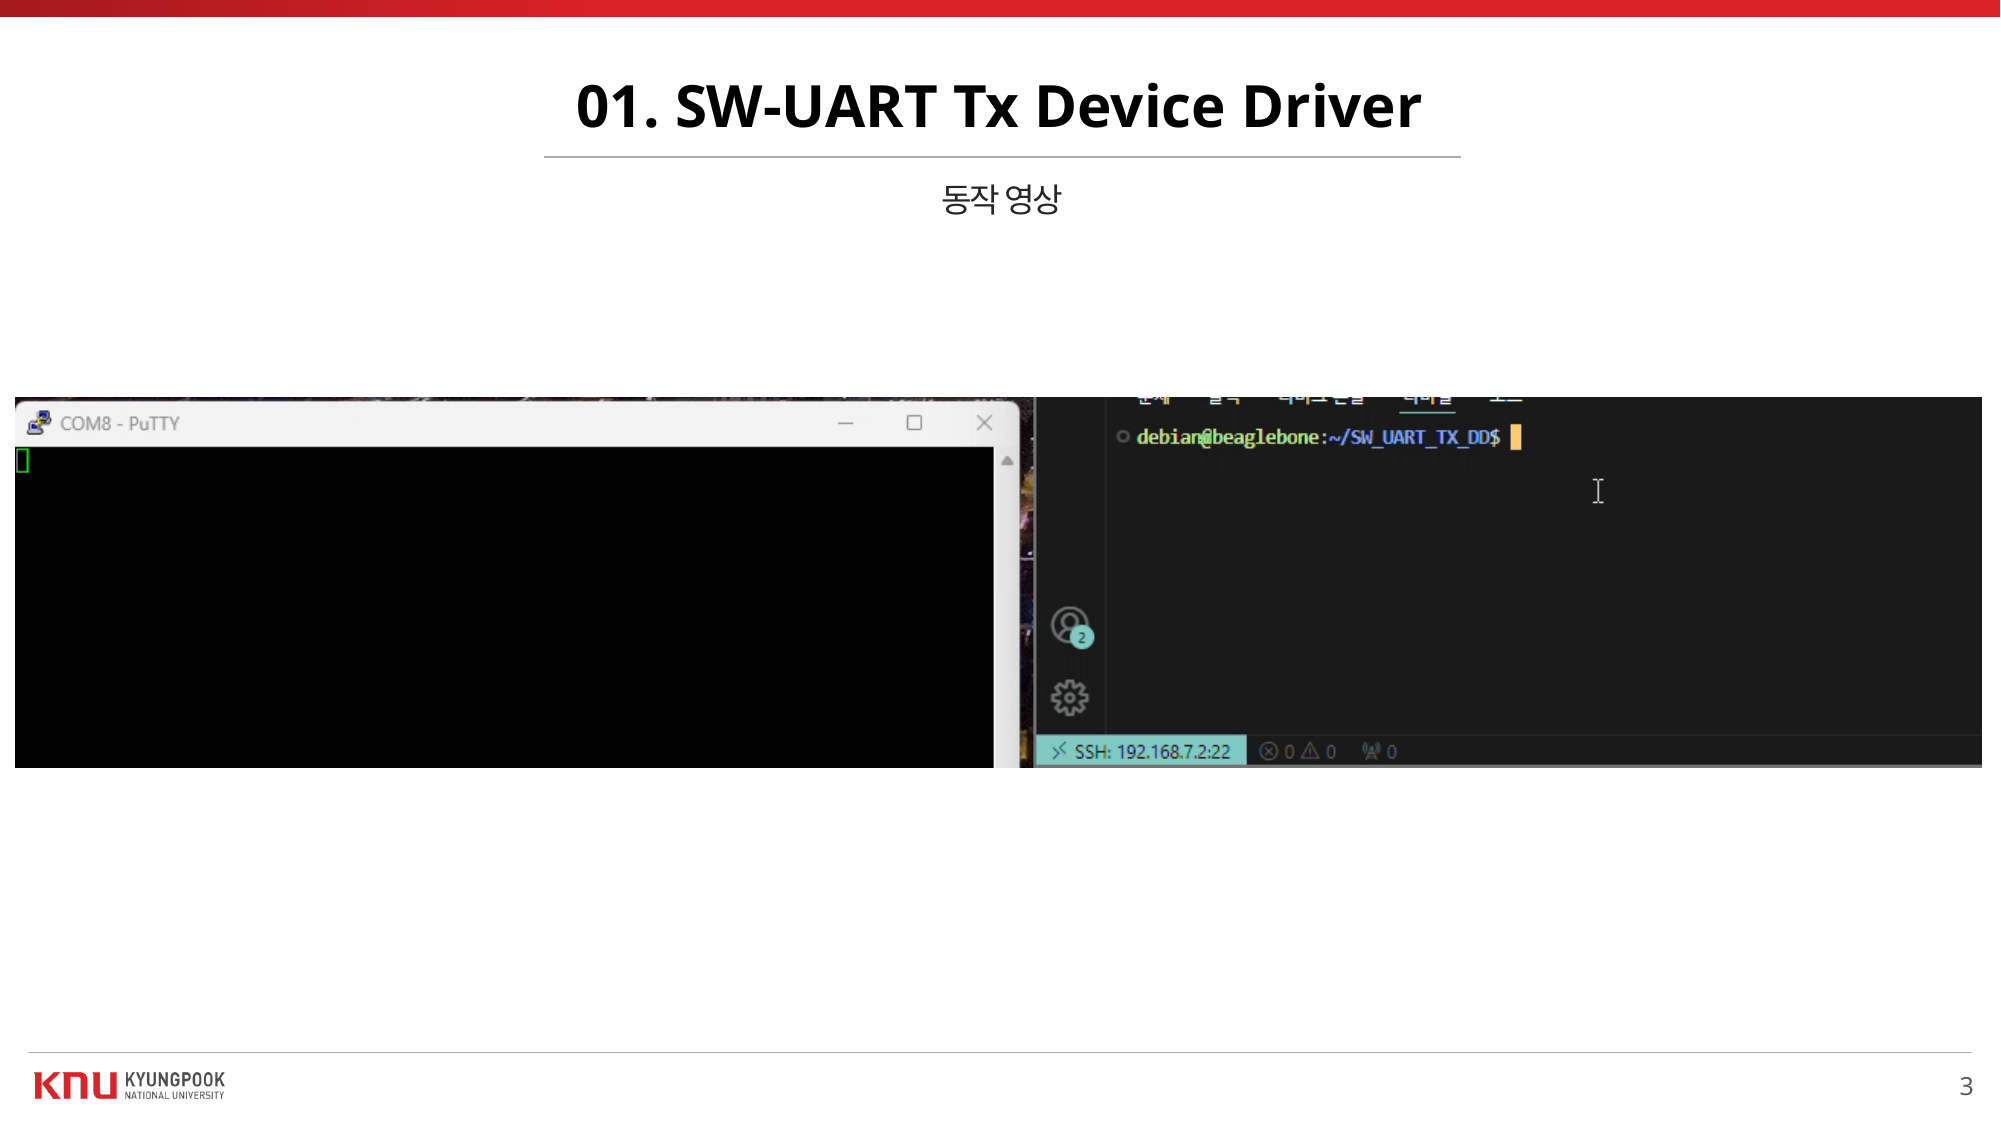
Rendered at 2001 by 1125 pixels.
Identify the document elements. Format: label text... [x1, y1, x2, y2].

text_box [14, 396, 1983, 769]
text_box 01. SW-UART Tx Device Driver [534, 61, 1466, 147]
text_box 동작 영상 [214, 172, 1790, 227]
text_box 3 [1748, 1063, 1989, 1108]
picture [33, 1072, 225, 1099]
